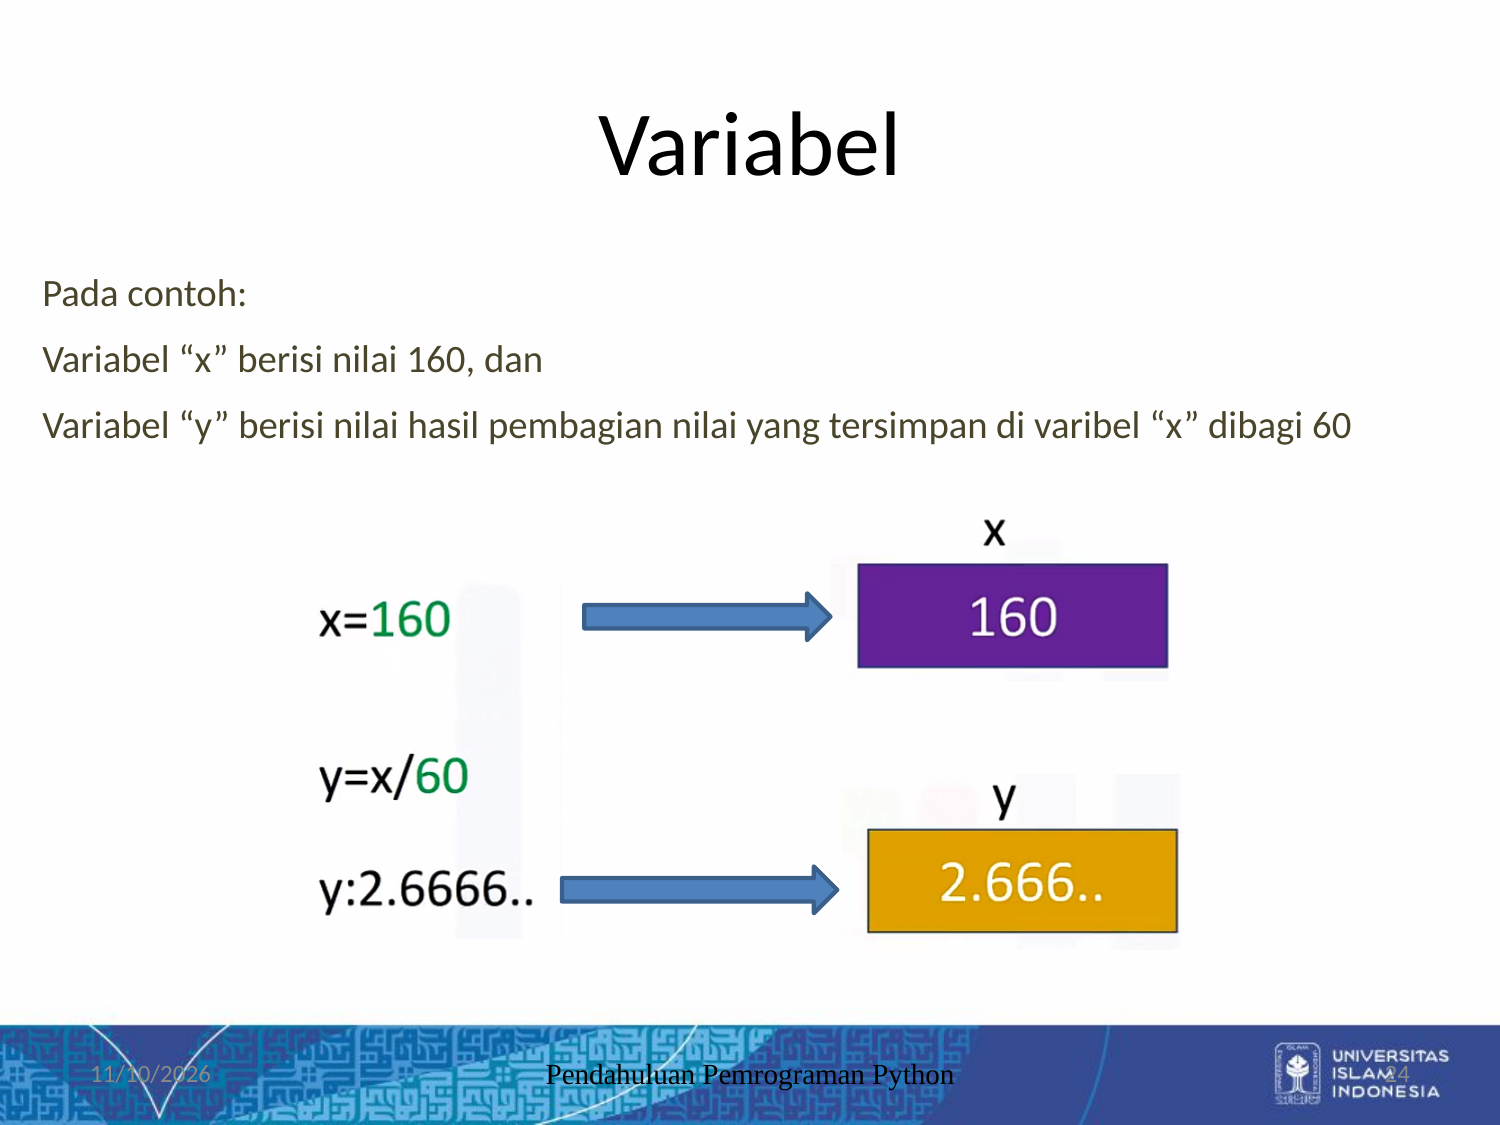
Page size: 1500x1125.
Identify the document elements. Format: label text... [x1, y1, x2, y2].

picture [0, 0, 1500, 1125]
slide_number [75, 1042, 425, 1103]
text_box [582, 591, 825, 643]
footer Pendahuluan Pemrograman Python [512, 1042, 988, 1103]
text_box Pada contoh: Variabel “x” berisi nilai 160, dan Variabel “y” berisi nilai hasil pembagian nilai yang tersimpan di varibel “x” dibagi 60 [27, 259, 1474, 455]
title Variabel [75, 45, 1425, 233]
text_box [567, 864, 836, 916]
slide_number 24 [1074, 1042, 1425, 1103]
